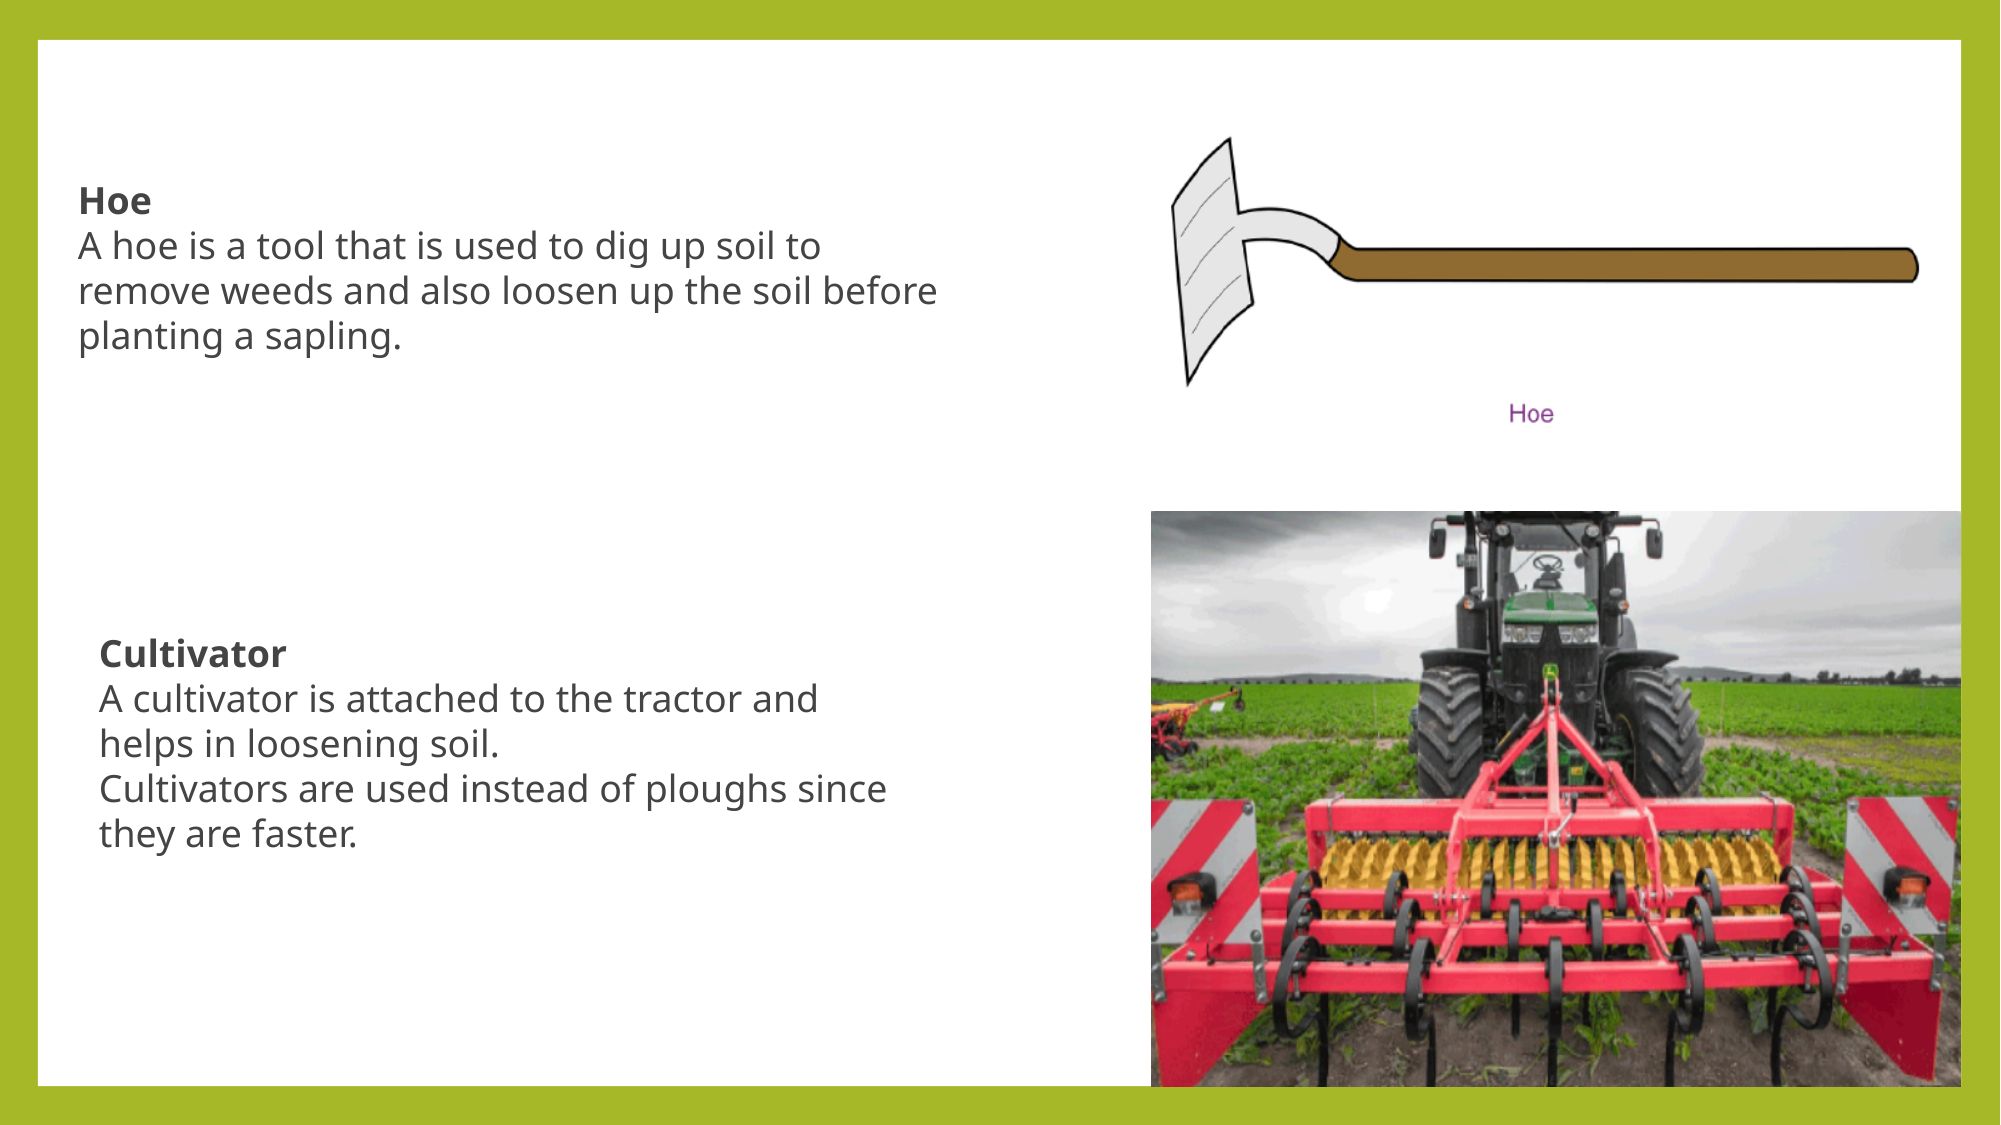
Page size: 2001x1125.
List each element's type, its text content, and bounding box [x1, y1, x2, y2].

text_box Hoe A hoe is a tool that is used to dig up soil to remove weeds and also loosen up the soil before planting a sapling. [63, 169, 957, 499]
picture [1151, 124, 1962, 458]
picture [1151, 510, 1962, 1087]
text_box Cultivator A cultivator is attached to the tractor and helps in loosening soil. Cultivators are used instead of ploughs since they are faster. [84, 622, 925, 863]
